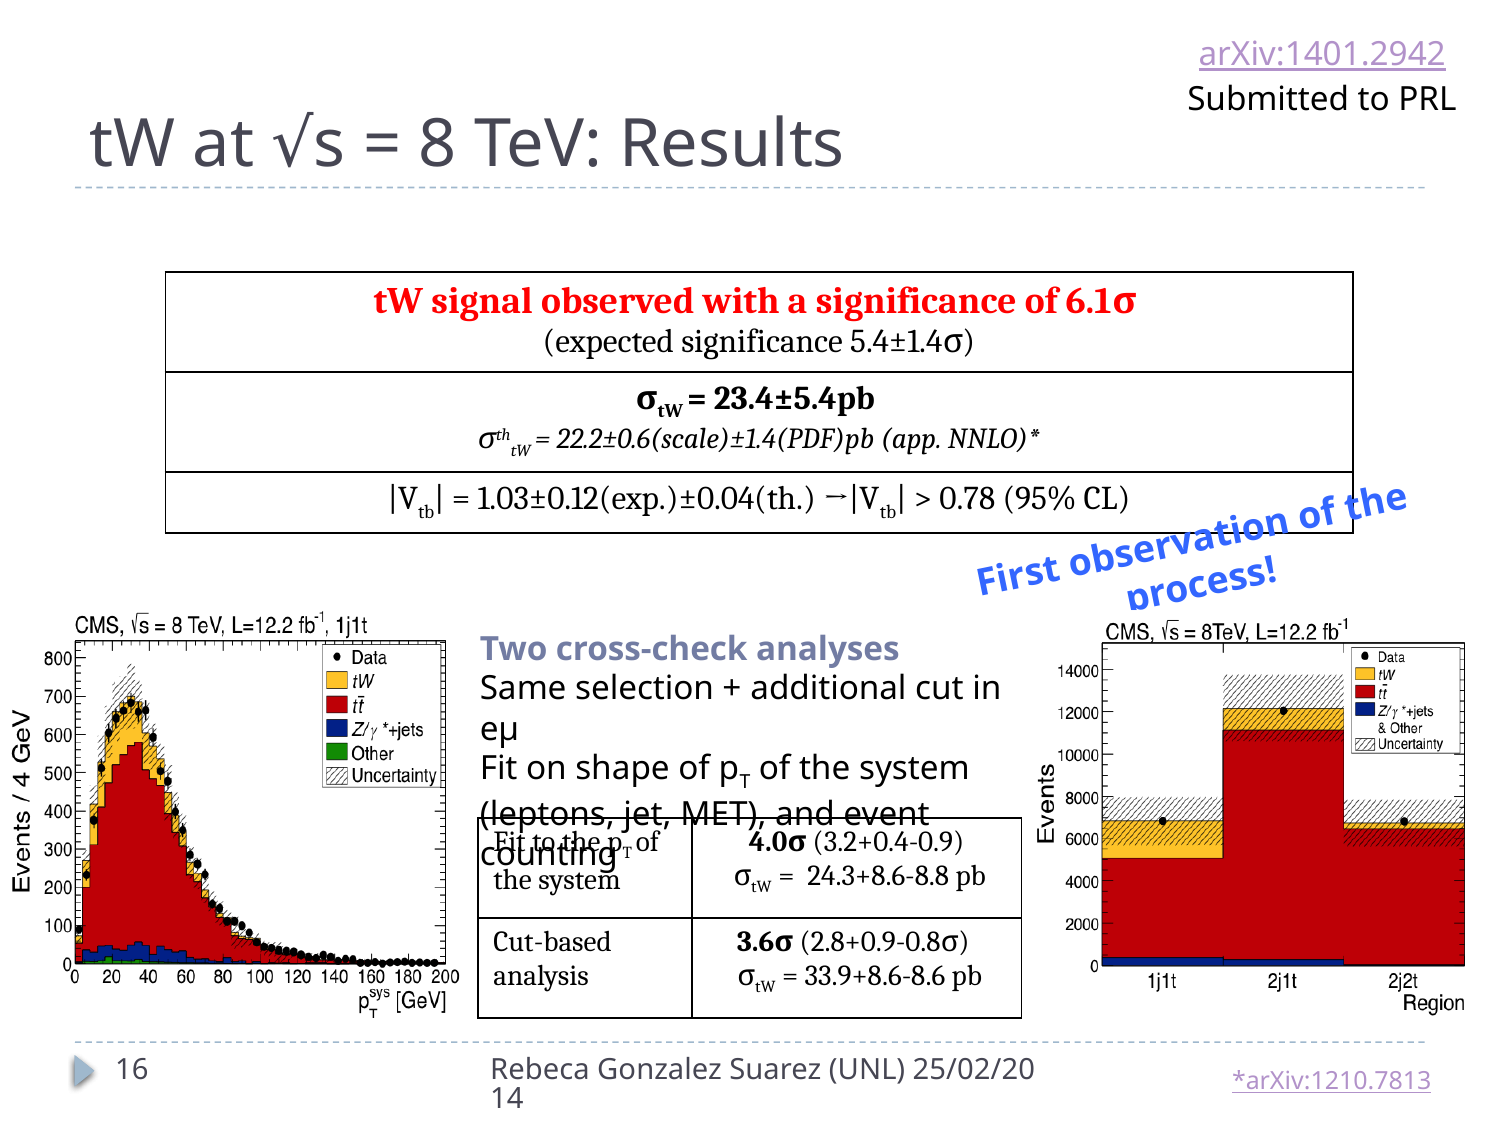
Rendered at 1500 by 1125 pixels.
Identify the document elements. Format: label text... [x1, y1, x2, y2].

picture [1034, 610, 1488, 1019]
picture [10, 598, 468, 1019]
table_cell σtW = 23.4±5.4pb σthtW = 22.2±0.6(scale)±1.4(PDF)pb (app. NNLO)* [166, 373, 1352, 471]
text_box Two cross-check analyses Same selection + additional cut in eµ Fit on shape of pT of the system (leptons, jet, MET), and event counting [473, 619, 1028, 880]
text_box arXiv:1401.2942 Submitted to PRL [1172, 24, 1472, 125]
title tW at √s = 8 TeV: Results [75, 37, 1425, 188]
table_cell |Vtb| = 1.03±0.12(exp.)±0.04(th.) →|Vtb| > 0.78 (95% CL) [166, 473, 1352, 532]
table_cell 3.6σ (2.8+0.9-0.8σ) σtW = 33.9+8.6-8.6 pb [693, 919, 1021, 1017]
text_box *arXiv:1210.7813 [1217, 1057, 1447, 1106]
table_header Fit to the pT of the system [479, 819, 691, 917]
table_header 4.0σ (3.2+0.4-0.9) σtW = 24.3+8.6-8.8 pb [693, 819, 1021, 917]
text_box First observation of the process! [894, 448, 1498, 619]
footer Rebeca Gonzalez Suarez (UNL) 25/02/2014 [475, 1042, 1051, 1103]
table_cell Cut-based analysis [479, 919, 691, 1017]
table_header tW signal observed with a significance of 6.1σ (expected significance 5.4±1.4σ) [166, 273, 1352, 371]
slide_number 16 [100, 1042, 426, 1103]
